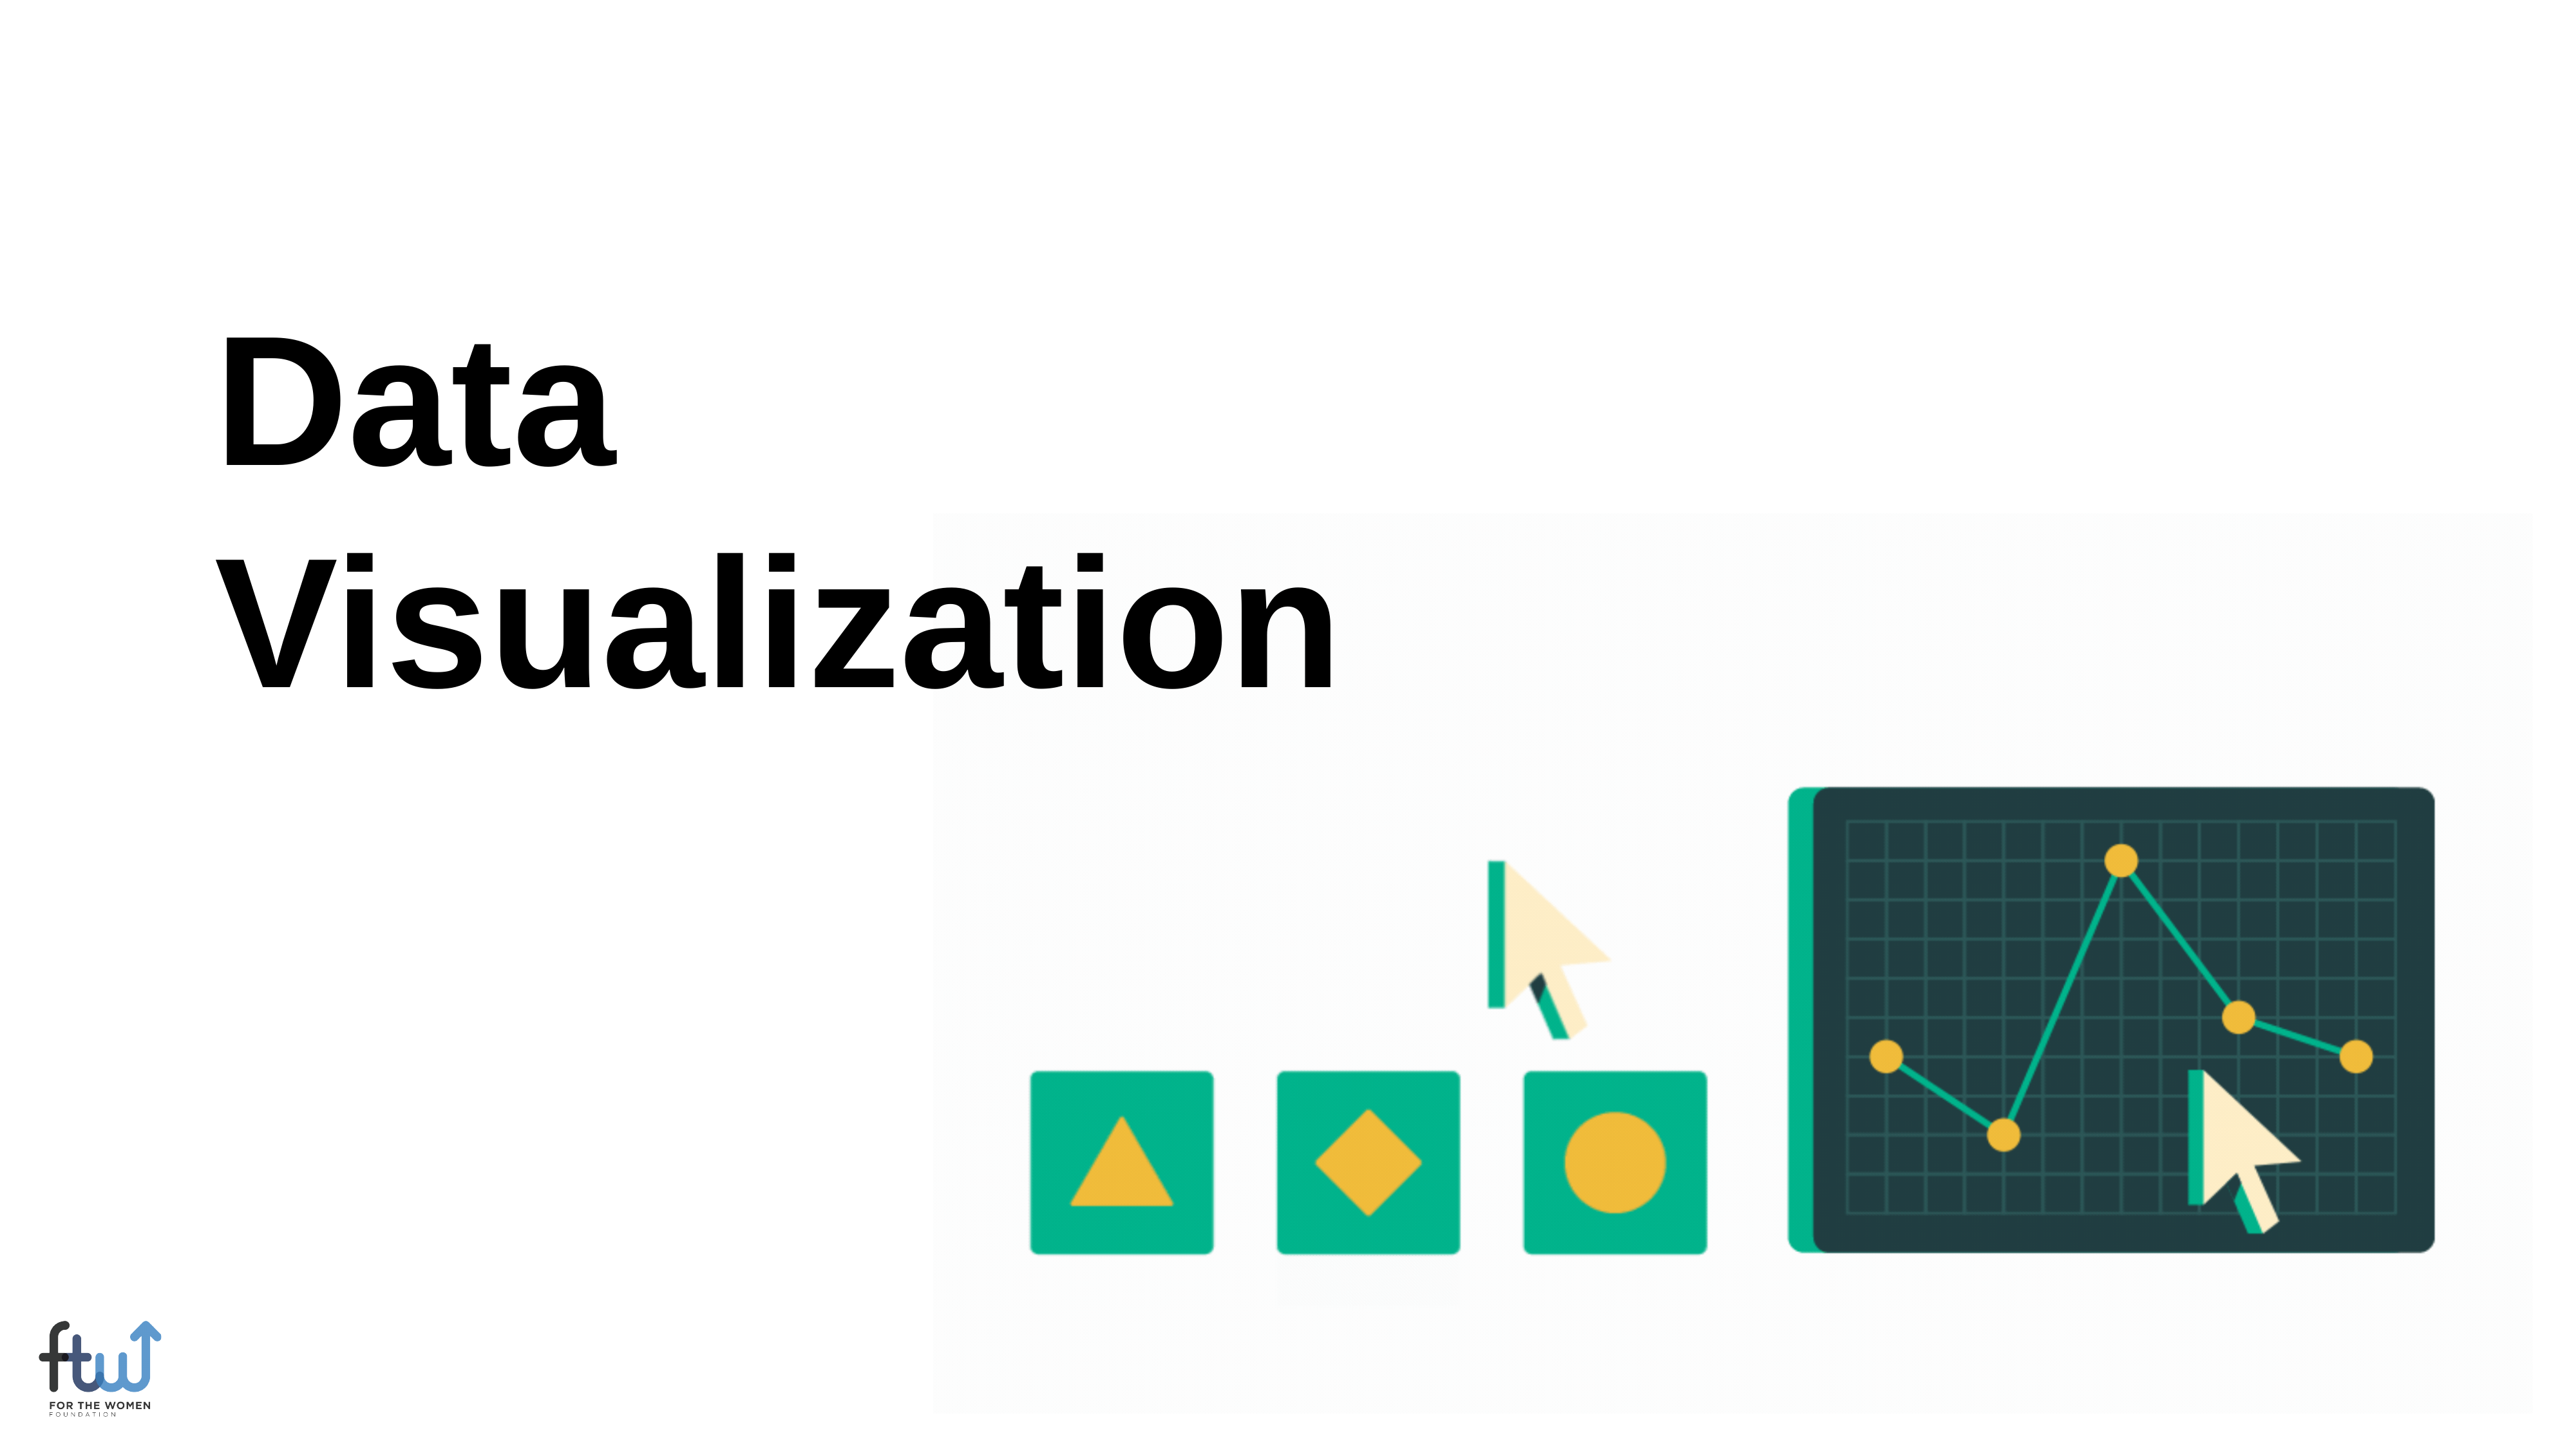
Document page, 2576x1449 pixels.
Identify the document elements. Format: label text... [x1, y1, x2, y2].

text_box Data Visualization [205, 275, 1558, 730]
picture [933, 513, 2533, 1414]
picture [39, 1321, 162, 1417]
